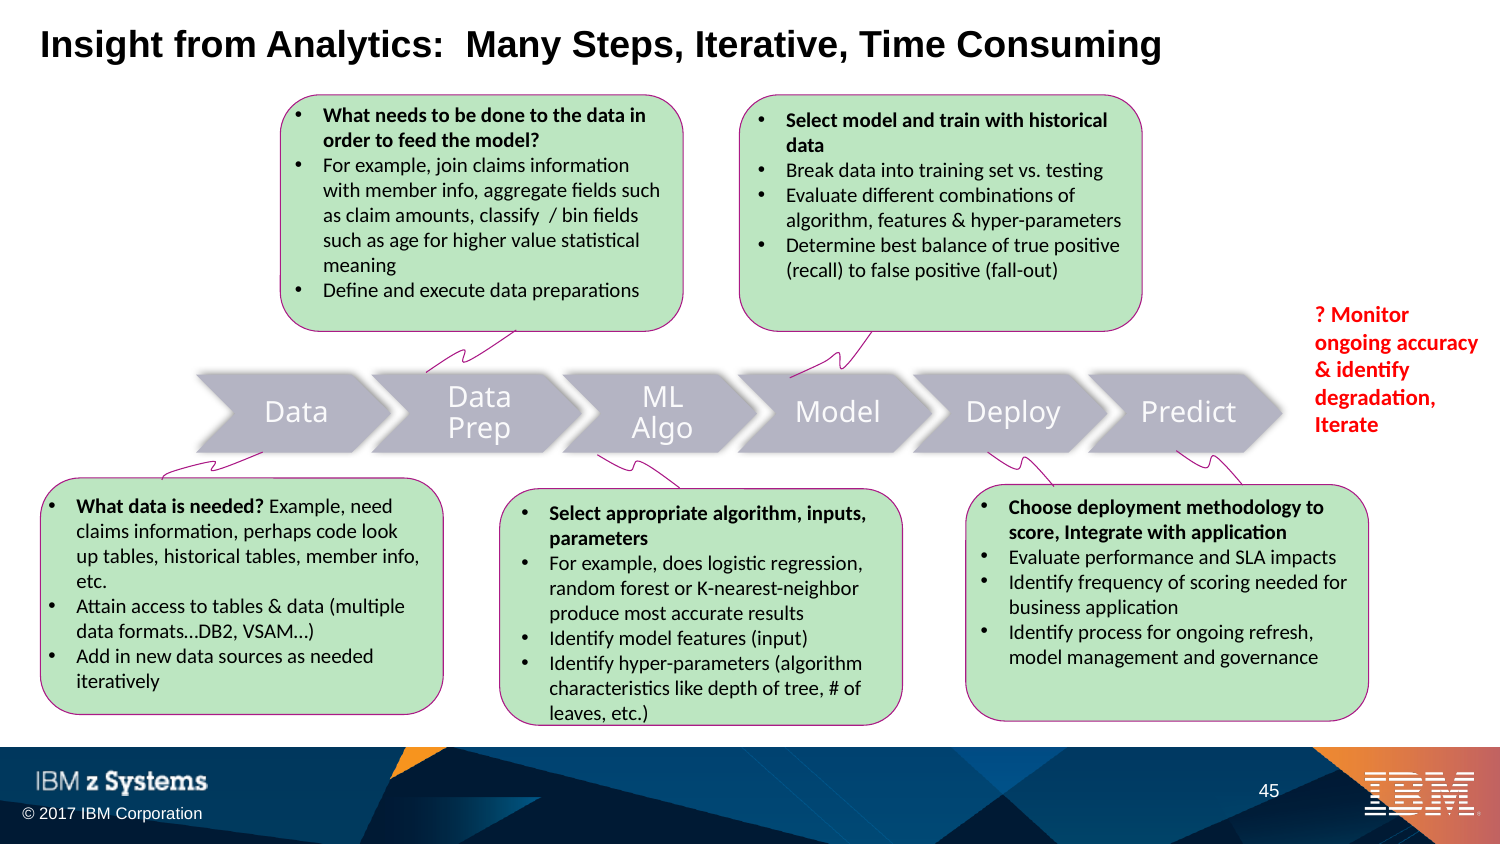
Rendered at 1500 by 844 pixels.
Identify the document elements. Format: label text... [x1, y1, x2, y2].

text_box ? Monitor ongoing accuracy & identify degradation, Iterate [1300, 292, 1500, 445]
text_box [56, 477, 195, 485]
text_box Choose deployment methodology to score, Integrate with application Evaluate performance and SLA impacts Identify frequency of scoring needed for business application Identify process for ongoing refresh, model management and governance [965, 485, 1369, 676]
text_box What needs to be done to the data in order to feed the model? For example, join claims information with member info, aggregate fields such as claim amounts, classify / bin fields such as age for higher value statistical meaning Define and execute data preparations [280, 94, 684, 288]
text_box [499, 539, 506, 709]
text_box [437, 539, 444, 698]
picture [0, 747, 1500, 844]
text_box [738, 116, 743, 288]
text_box Select model and train with historical data Break data into training set vs. testing Evaluate different combinations of algorithm, features & hyper-parameters Determine best balance of true positive (recall) to false positive (fall-out) [743, 99, 1146, 288]
text_box What data is needed? Example, need claims information, perhaps code look up tables, historical tables, member info, etc. Attain access to tables & data (multiple data formats…DB2, VSAM…) Add in new data sources as needed iteratively [33, 485, 437, 701]
text_box [760, 94, 1122, 99]
text_box [161, 464, 195, 481]
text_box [195, 288, 1284, 539]
text_box [49, 701, 435, 716]
text_box [965, 521, 1370, 722]
title Insight from Analytics: Many Steps, Iterative, Time Consuming [25, 17, 1328, 63]
text_box Select appropriate algorithm, inputs, parameters For example, does logistic regression, random forest or K-nearest-neighbor produce most accurate results Identify model features (input) Identify hyper-parameters (algorithm characteristics like depth of tree, # of leaves, etc.) [506, 539, 918, 733]
